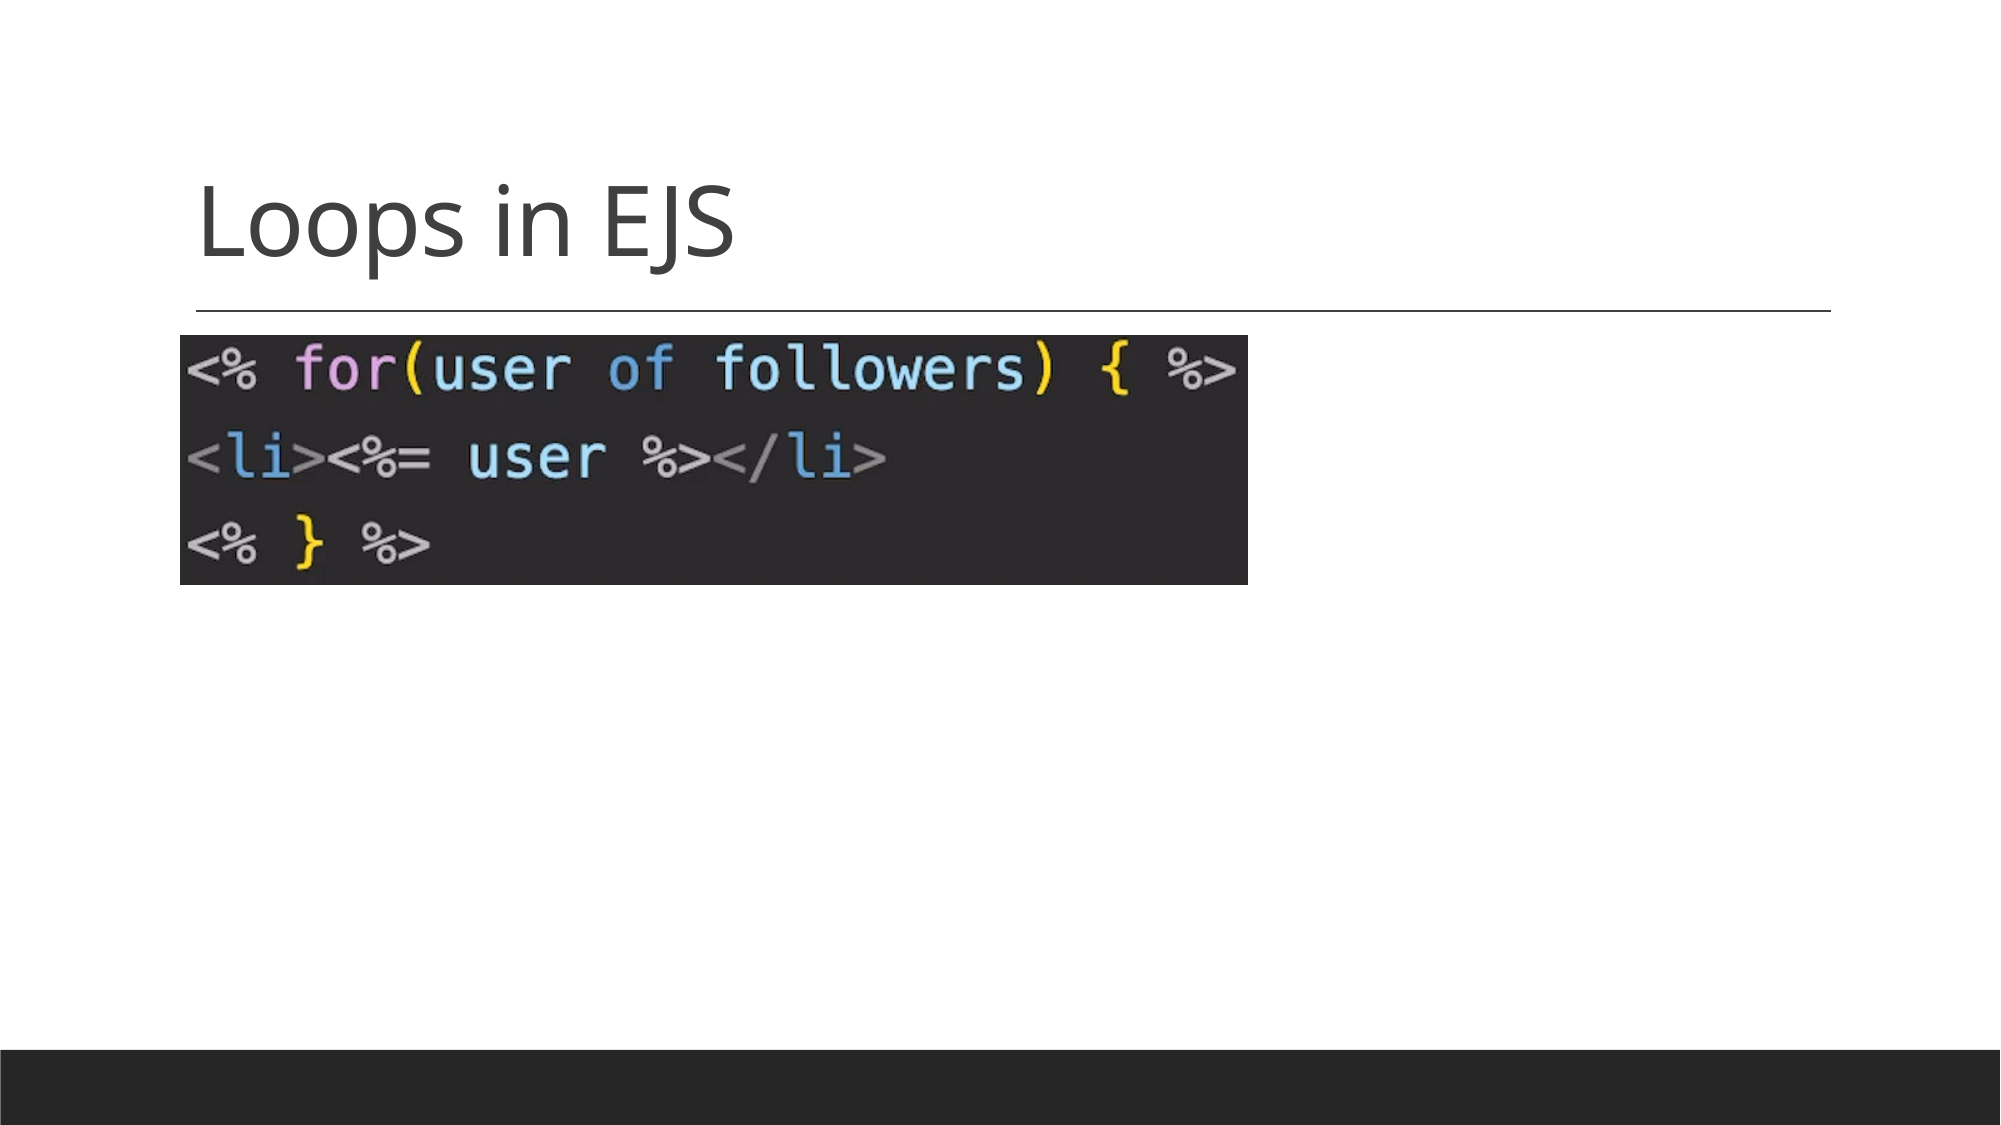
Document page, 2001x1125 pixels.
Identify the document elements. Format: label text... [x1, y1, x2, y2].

title Loops in EJS [180, 47, 1830, 285]
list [179, 335, 1249, 585]
